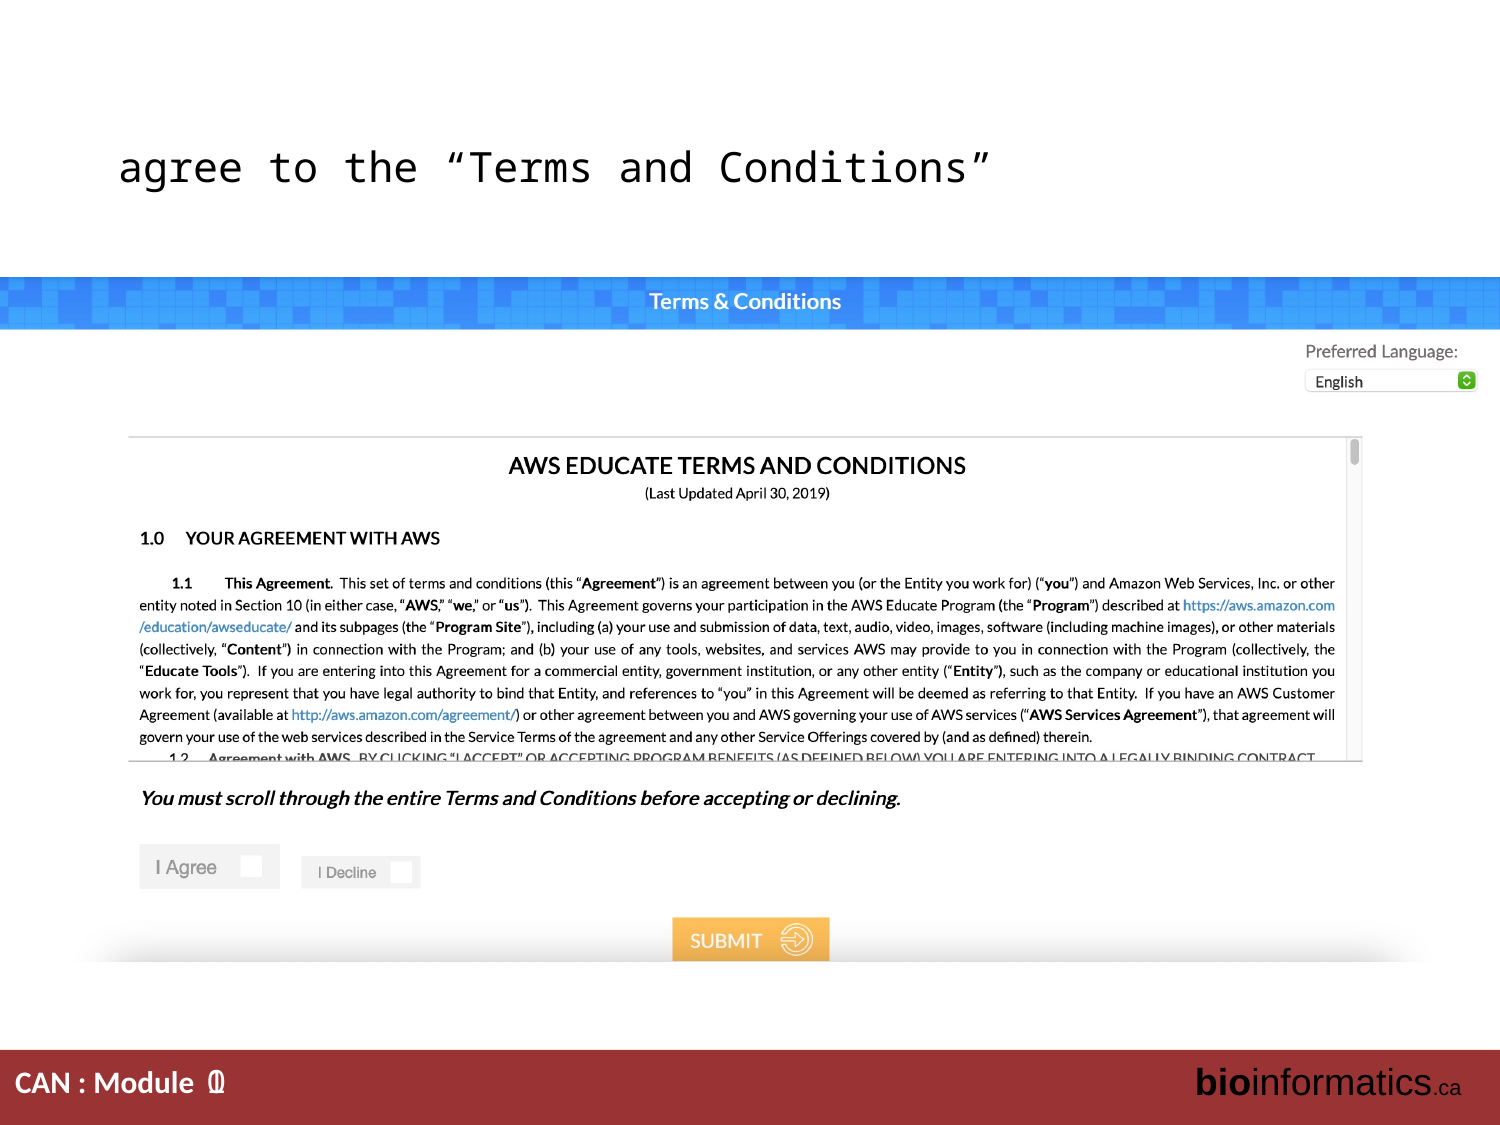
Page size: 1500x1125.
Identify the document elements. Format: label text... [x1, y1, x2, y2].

title agree to the “Terms and Conditions” [103, 59, 1397, 275]
picture [0, 276, 1500, 962]
text_box 1 [192, 1052, 241, 1108]
